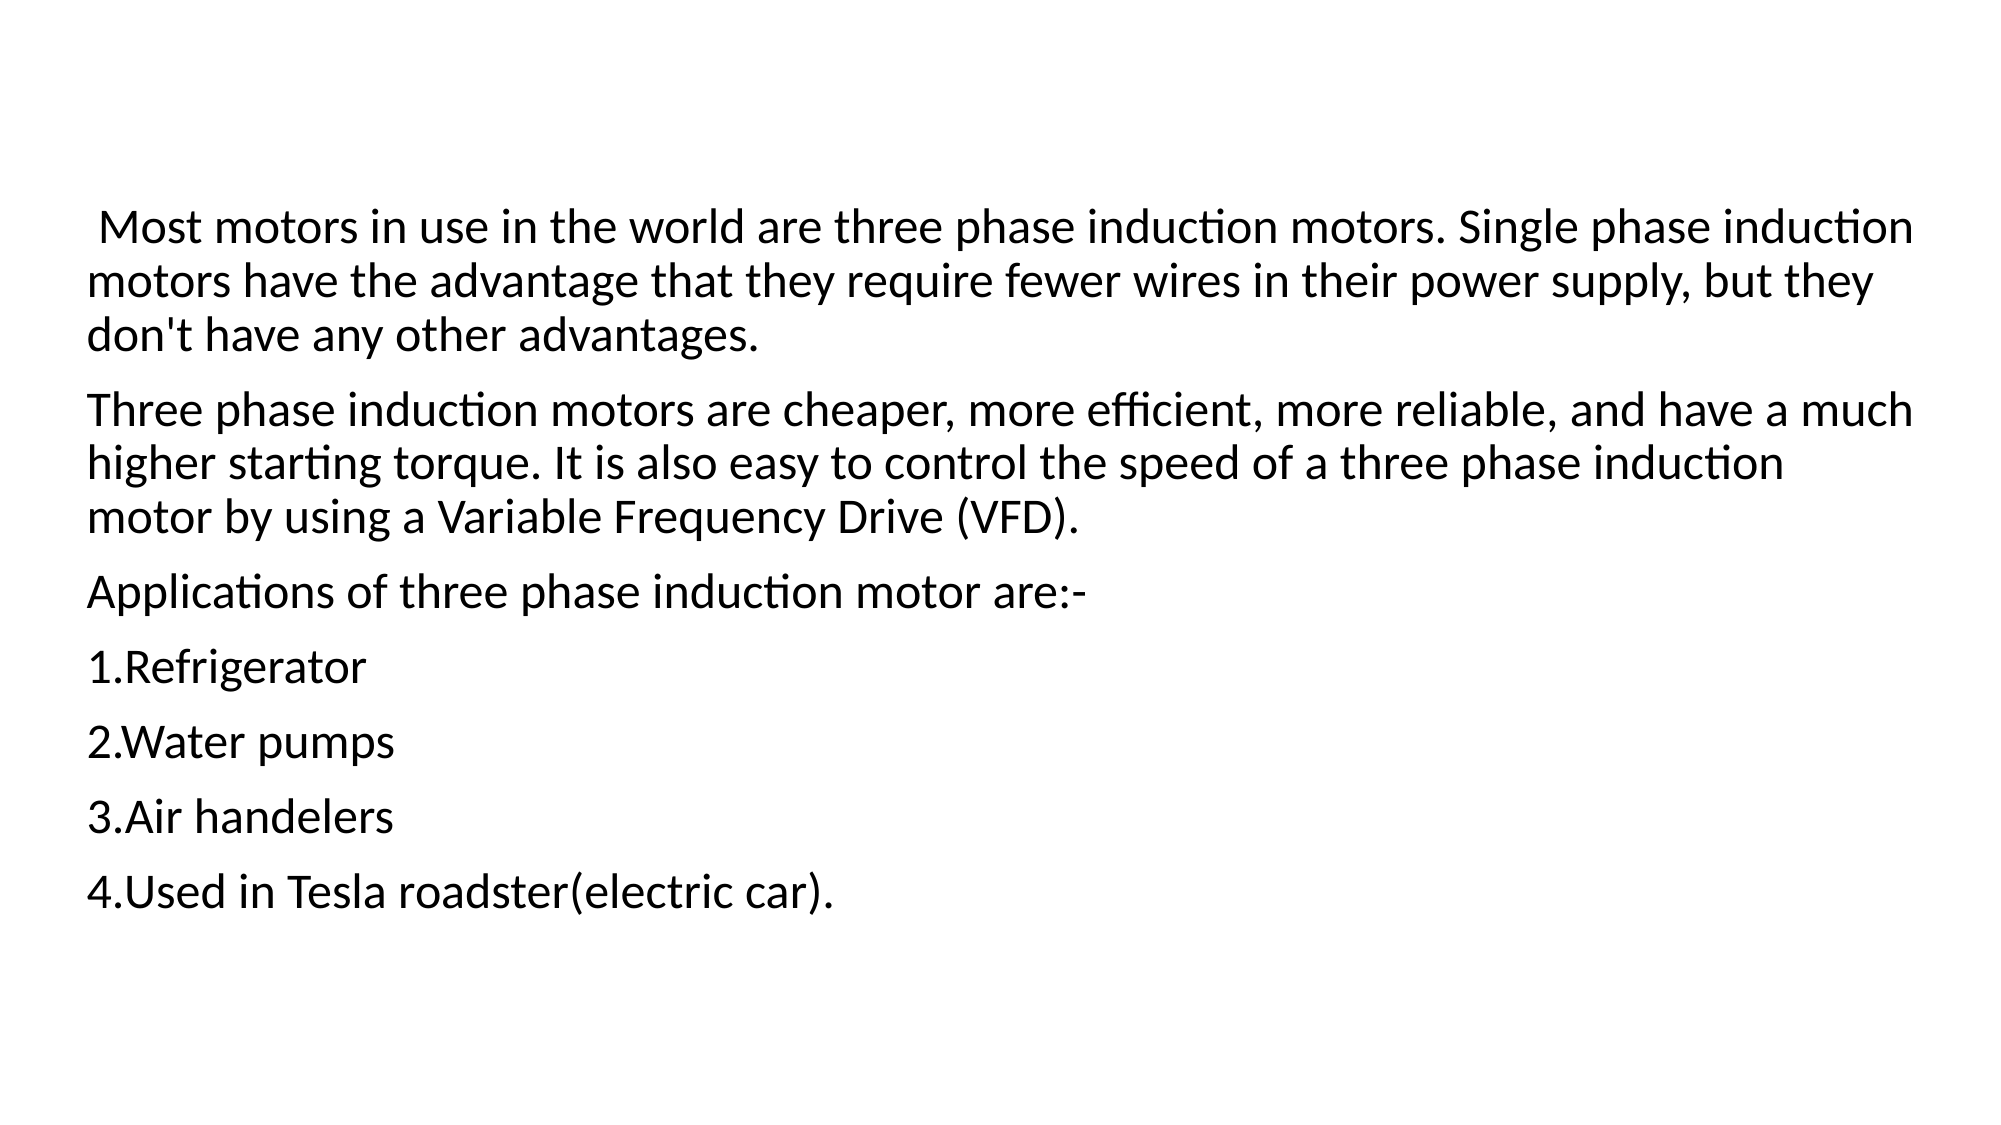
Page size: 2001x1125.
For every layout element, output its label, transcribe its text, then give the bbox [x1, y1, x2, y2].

subtitle Most motors in use in the world are three phase induction motors. Single phase induction motors have the advantage that they require fewer wires in their power supply, but they don't have any other advantages. Three phase induction motors are cheaper, more efficient, more reliable, and have a much higher starting torque. It is also easy to control the speed of a three phase induction motor by using a Variable Frequency Drive (VFD). Applications of three phase induction motor are:- 1.Refrigerator 2.Water pumps 3.Air handelers 4.Used in Tesla roadster(electric car). [71, 192, 1937, 1104]
